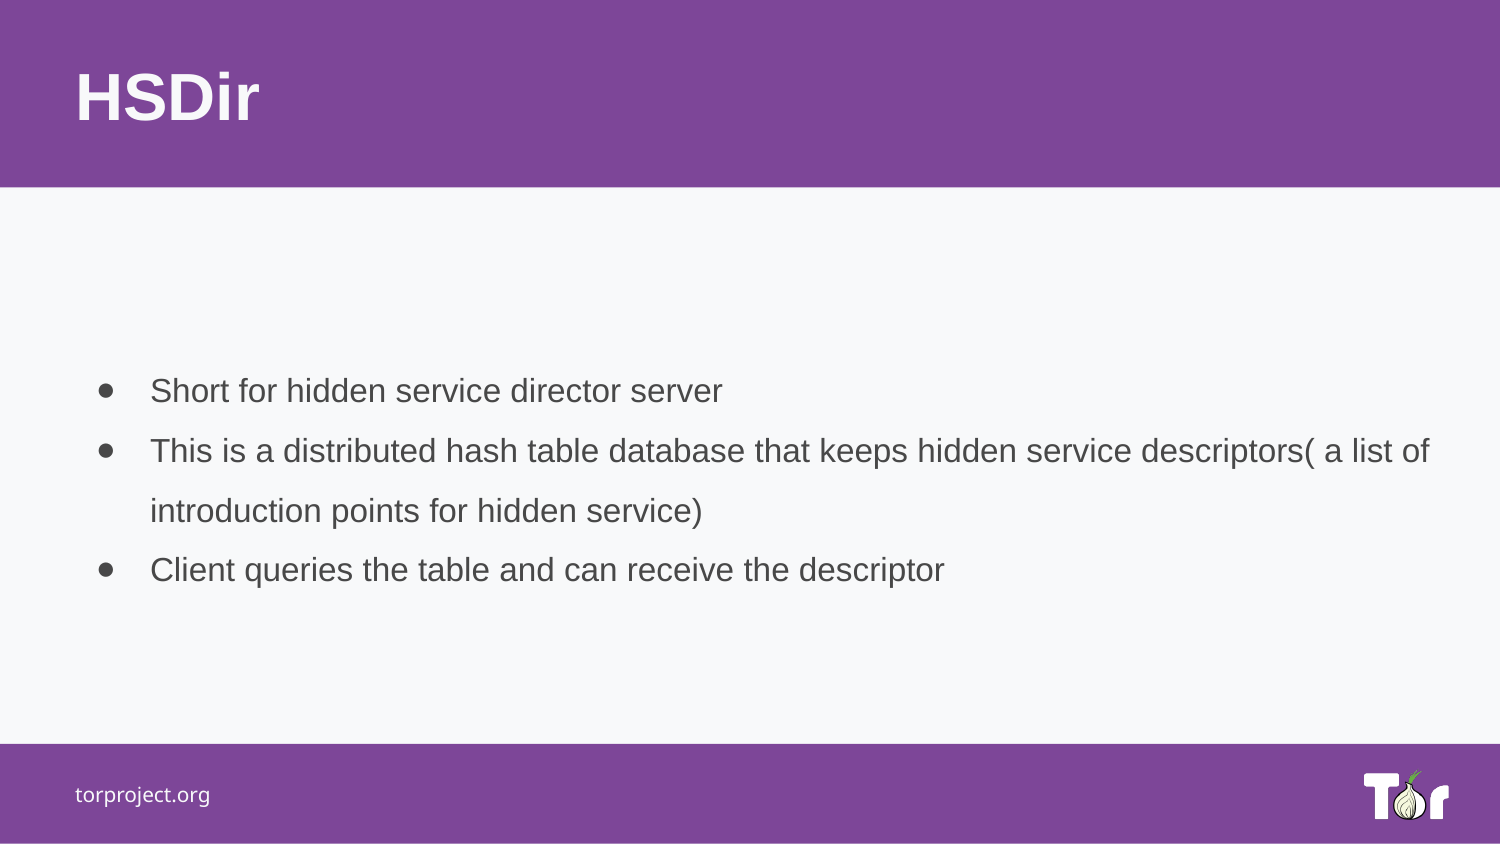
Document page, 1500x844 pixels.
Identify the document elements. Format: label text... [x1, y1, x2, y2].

text_box Short for hidden service director server This is a distributed hash table database that keeps hidden service descriptors( a list of introduction points for hidden service) Client queries the table and can receive the descriptor [74, 187, 1456, 750]
text_box HSDir [74, 46, 1436, 141]
picture [1364, 768, 1449, 820]
